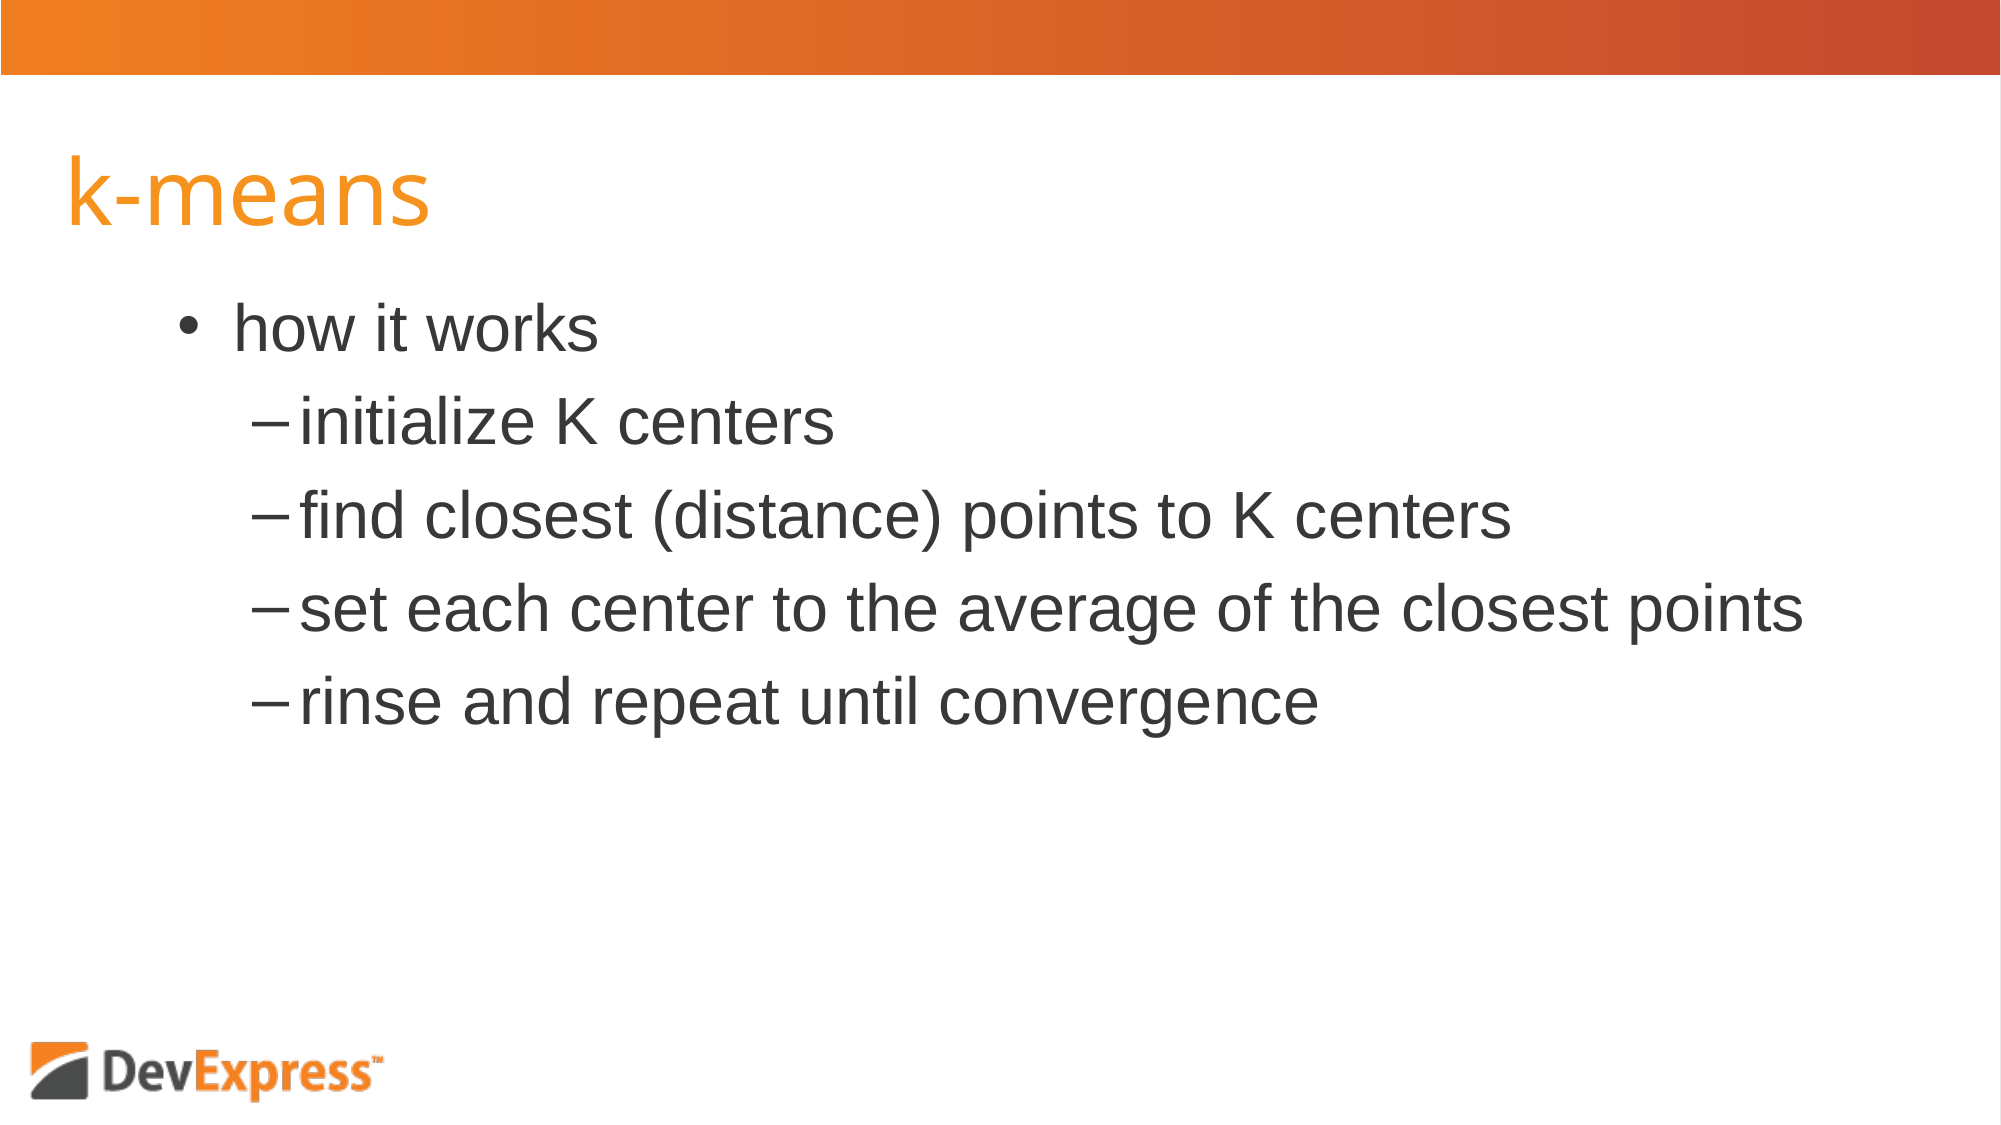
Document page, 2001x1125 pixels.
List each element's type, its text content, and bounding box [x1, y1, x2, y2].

picture [24, 1033, 391, 1109]
list how it works initialize K centers find closest (distance) points to K centers set each center to the average of the closest points rinse and repeat until convergence [162, 277, 1925, 1018]
title k-means [49, 110, 1925, 252]
